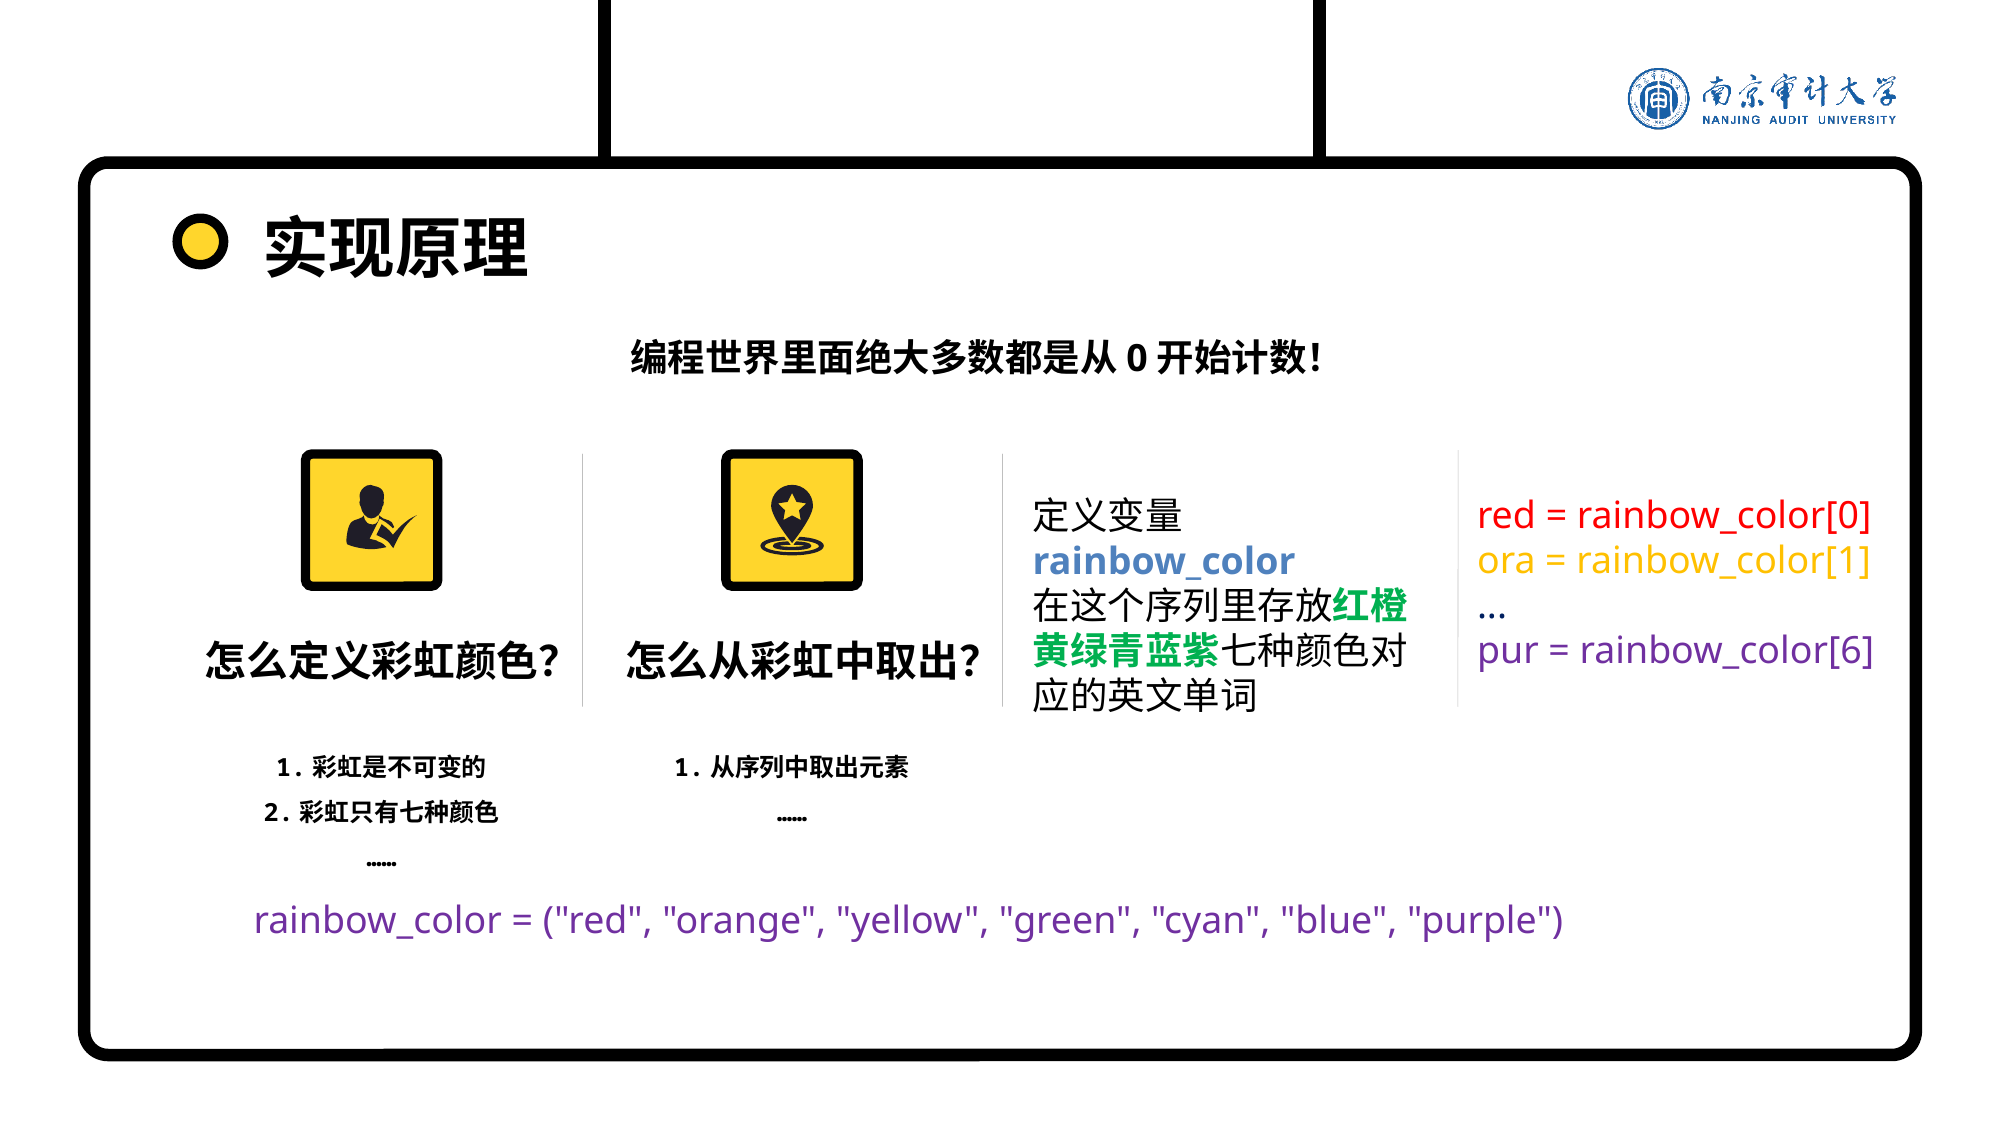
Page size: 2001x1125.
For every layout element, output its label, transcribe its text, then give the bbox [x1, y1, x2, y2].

text_box 定义变量rainbow_color 在这个序列里存放红橙黄绿青蓝紫七种颜色对应的英文单词 [1017, 484, 1454, 711]
text_box [759, 483, 825, 557]
text_box 怎么从彩虹中取出？ [597, 613, 987, 707]
text_box [345, 483, 418, 551]
picture [1584, 55, 1941, 145]
text_box 1.从序列中取出元素 …… [615, 729, 969, 888]
text_box [176, 217, 225, 266]
text_box [304, 452, 439, 588]
text_box rainbow_color = ("red", "orange", "yellow", "green", "cyan", "blue", "purple") [238, 888, 1807, 949]
text_box 1.彩虹是不可变的 2.彩虹只有七种颜色 …… [205, 729, 558, 904]
text_box red = rainbow_color[0] ora = rainbow_color[1] ... pur = rainbow_color[6] [1462, 484, 2000, 679]
text_box [724, 452, 860, 588]
text_box 实现原理 [247, 198, 723, 294]
text_box 怎么定义彩虹颜色？ [177, 613, 567, 707]
text_box [83, 161, 1917, 1057]
text_box 编程世界里面绝大多数都是从0开始计数！ [615, 326, 1366, 387]
